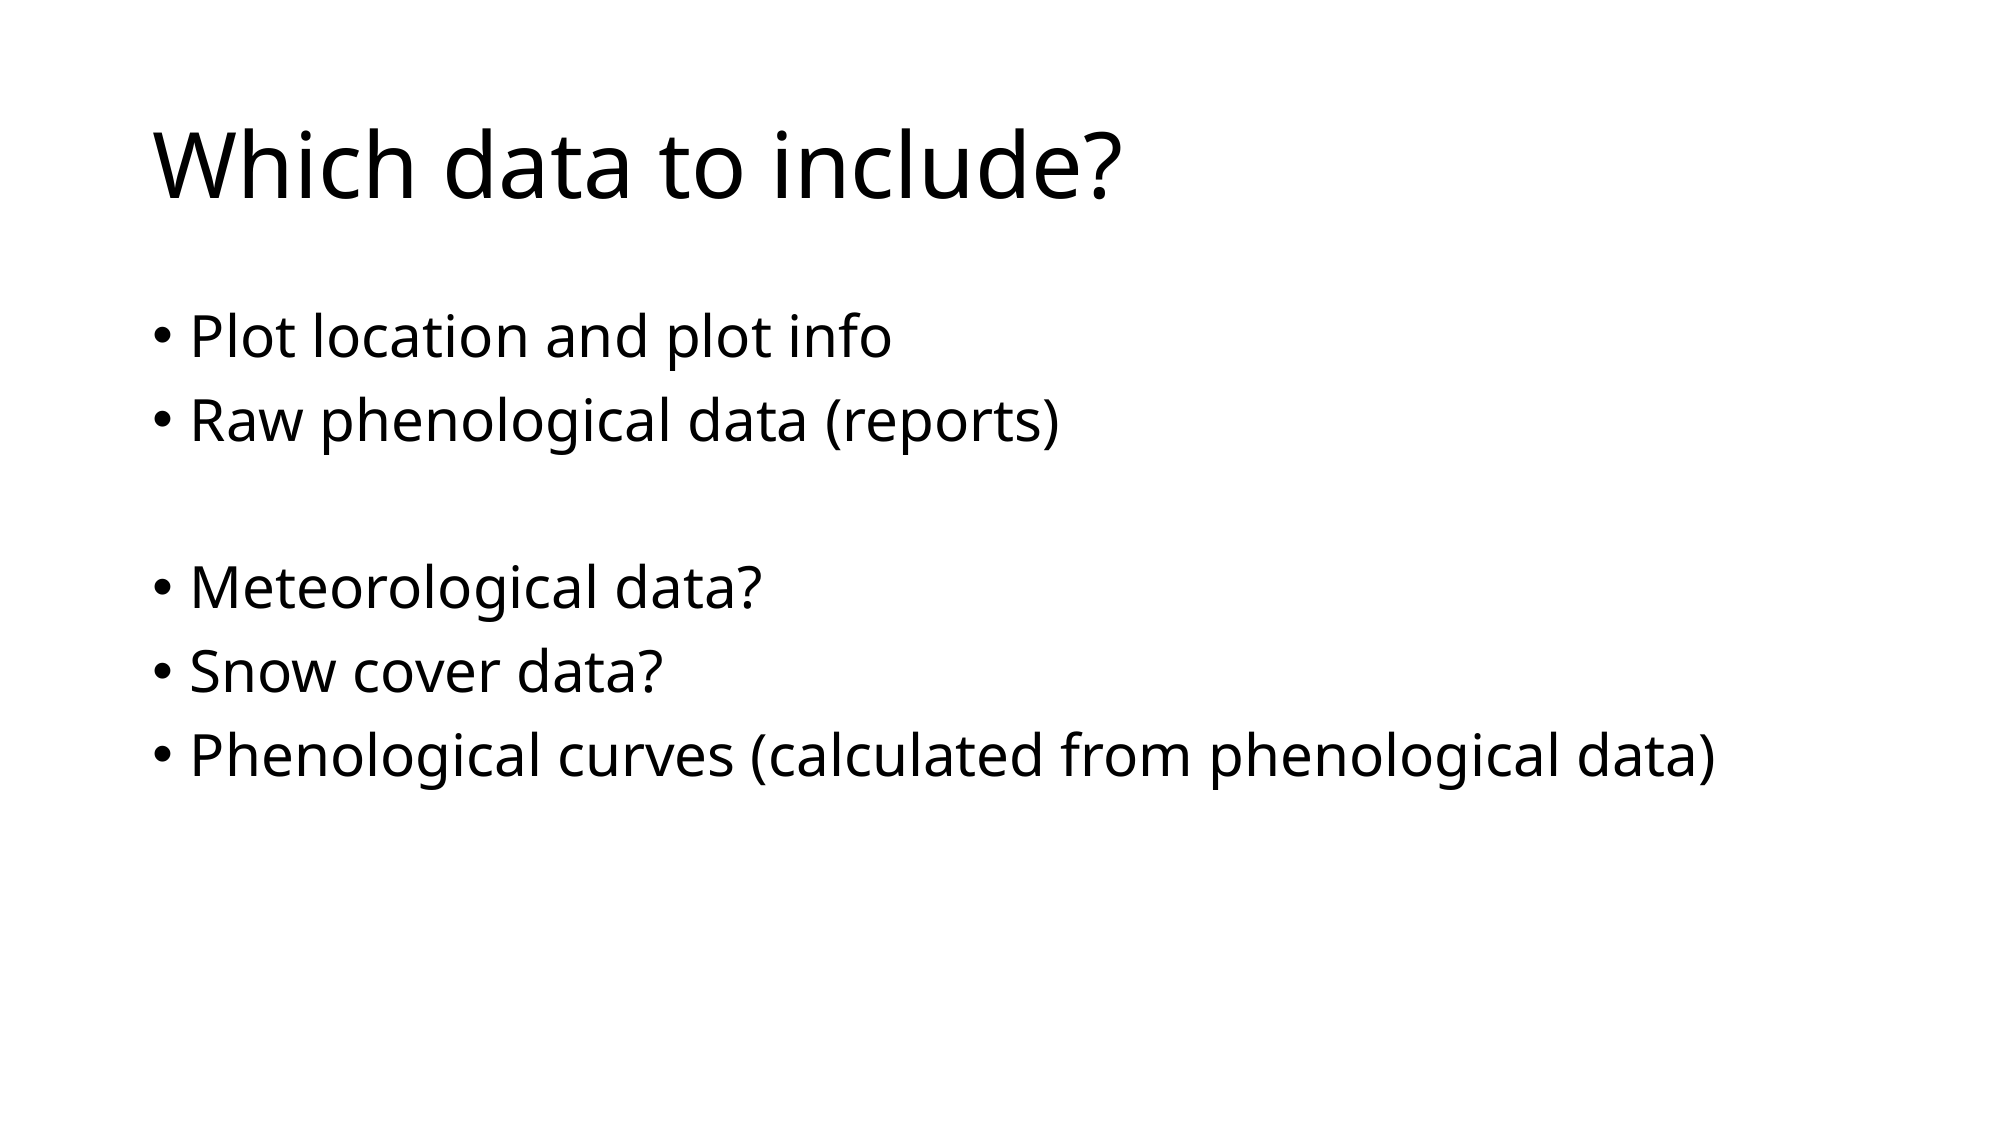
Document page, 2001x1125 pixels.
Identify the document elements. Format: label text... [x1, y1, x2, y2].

title Which data to include? [137, 59, 1863, 278]
list Plot location and plot info Raw phenological data (reports) Meteorological data? Snow cover data? Phenological curves (calculated from phenological data) [137, 299, 1863, 1014]
